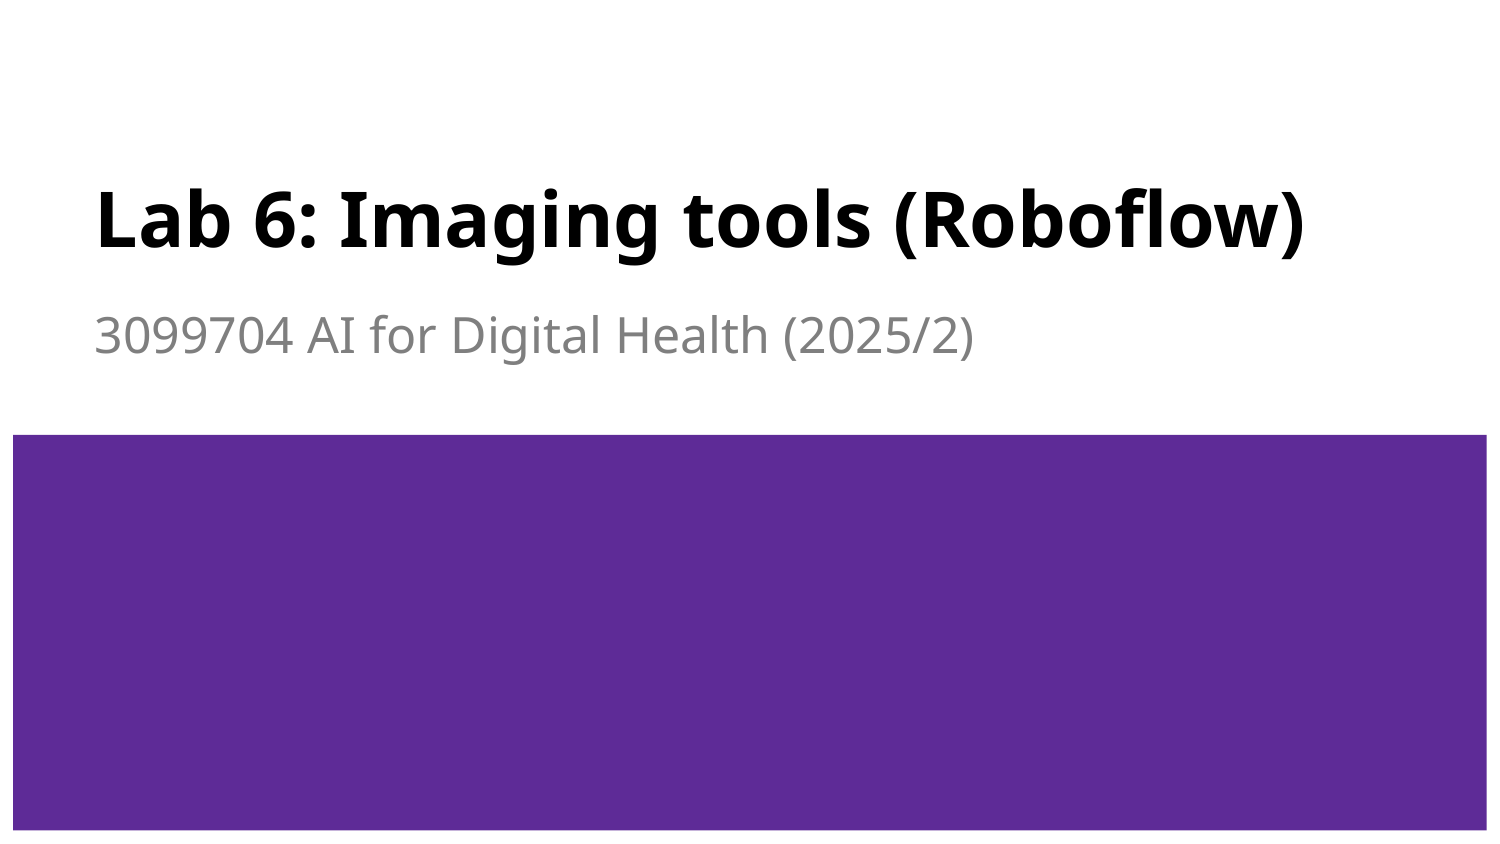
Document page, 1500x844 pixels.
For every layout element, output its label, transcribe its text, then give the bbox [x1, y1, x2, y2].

title Lab 6: Imaging tools (Roboflow) [79, 43, 1423, 285]
subtitle 3099704 AI for Digital Health (2025/2) [79, 285, 1423, 427]
